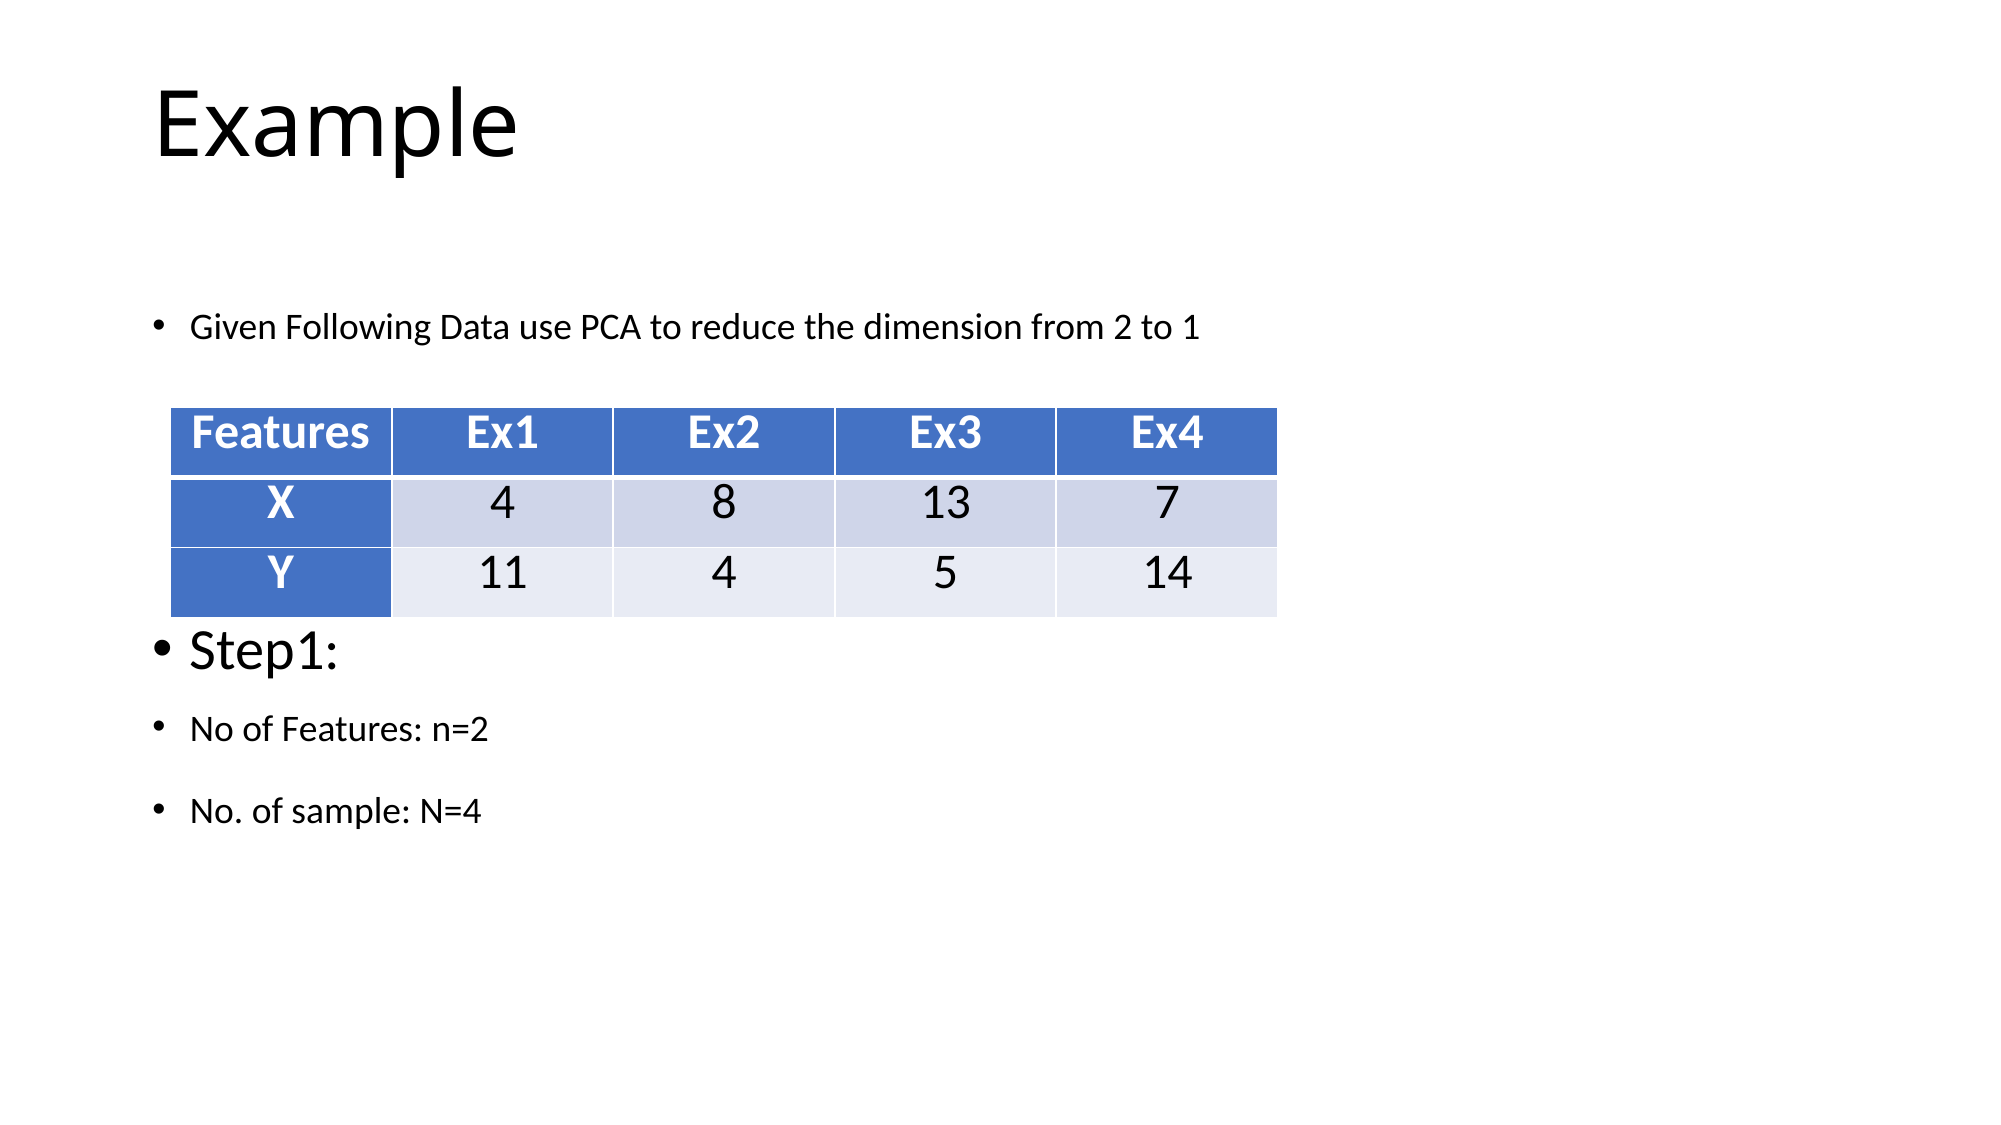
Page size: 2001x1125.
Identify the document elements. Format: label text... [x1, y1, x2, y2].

table_cell 4 [614, 548, 834, 617]
list Given Following Data use PCA to reduce the dimension from 2 to 1 Step1: No of Features: n=2 No. of sample: N=4 [137, 299, 1863, 1014]
table_header Features [171, 408, 391, 475]
table_header Ex1 [393, 408, 612, 475]
table_cell Y [171, 548, 391, 617]
title Example [137, 59, 1863, 194]
table_cell 14 [1057, 548, 1277, 617]
table_cell 11 [393, 548, 612, 617]
table_cell 8 [614, 480, 834, 547]
table_header Ex2 [614, 408, 834, 475]
table_cell X [171, 480, 391, 547]
table_cell 5 [836, 548, 1055, 617]
table_header Ex3 [836, 408, 1055, 475]
table_cell 4 [393, 480, 612, 547]
table_cell 7 [1057, 480, 1277, 547]
table_header Ex4 [1057, 408, 1277, 475]
table_cell 13 [836, 480, 1055, 547]
